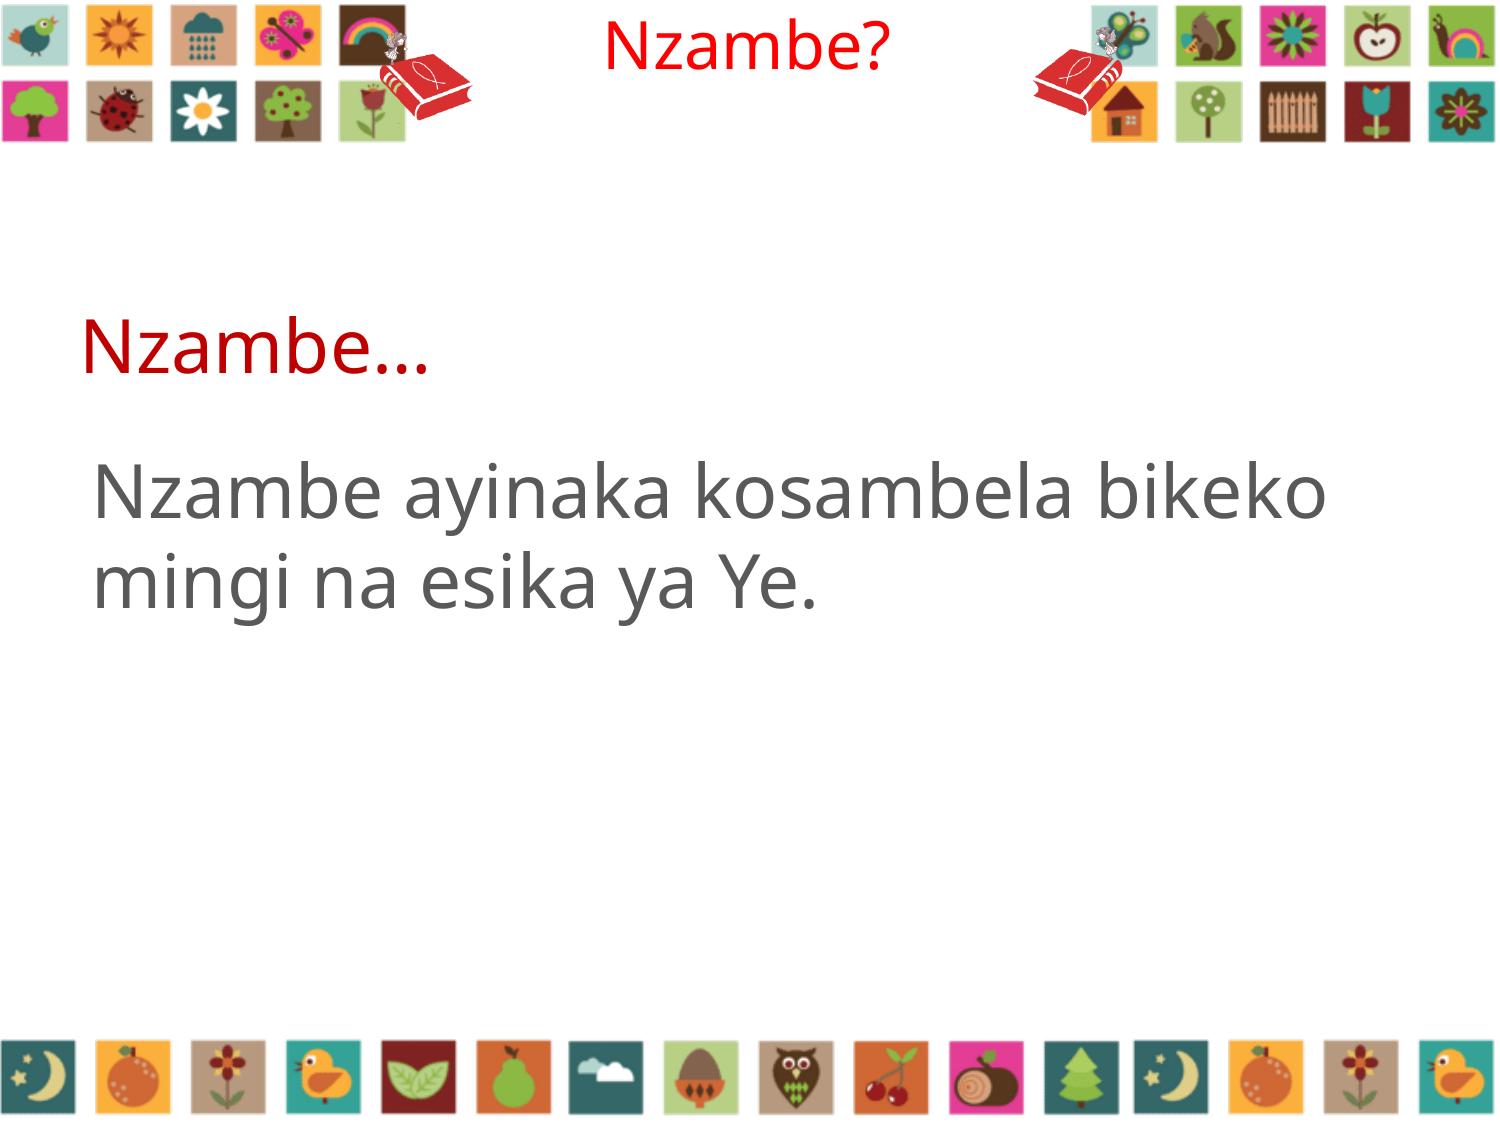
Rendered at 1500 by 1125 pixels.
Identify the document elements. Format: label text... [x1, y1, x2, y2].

text_box Nzambe? [414, 0, 1080, 91]
text_box Nzambe… [64, 290, 1412, 396]
picture [0, 3, 505, 150]
text_box Nzambe ayinaka kosambela bikeko mingi na esika ya Ye. [76, 436, 1424, 722]
picture [1000, 3, 1500, 150]
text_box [0, 1028, 1500, 1118]
